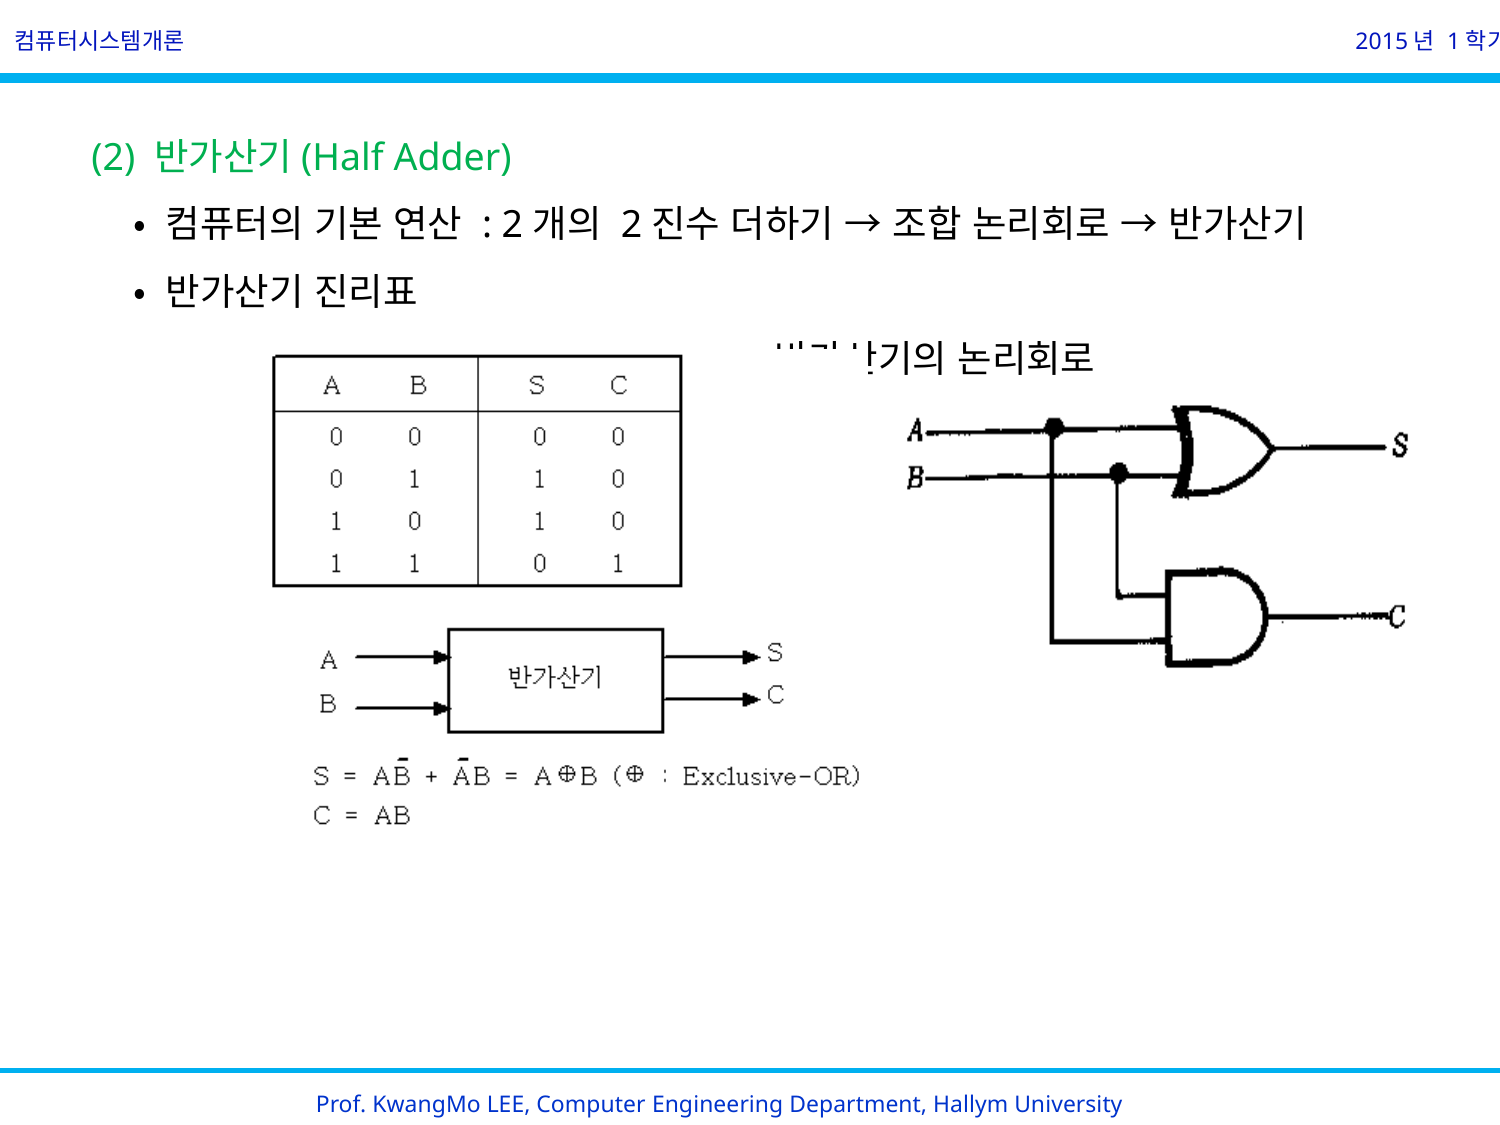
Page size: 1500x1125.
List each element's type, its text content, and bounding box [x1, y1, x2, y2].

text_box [76, 125, 1471, 835]
picture [891, 396, 1444, 693]
text_box 컴퓨터시스템개론 [0, 19, 225, 62]
text_box Prof. KwangMo LEE, Computer Engineering Department, Hallym University [301, 1082, 1247, 1125]
text_box 2015년 1학기 [1340, 19, 1500, 62]
